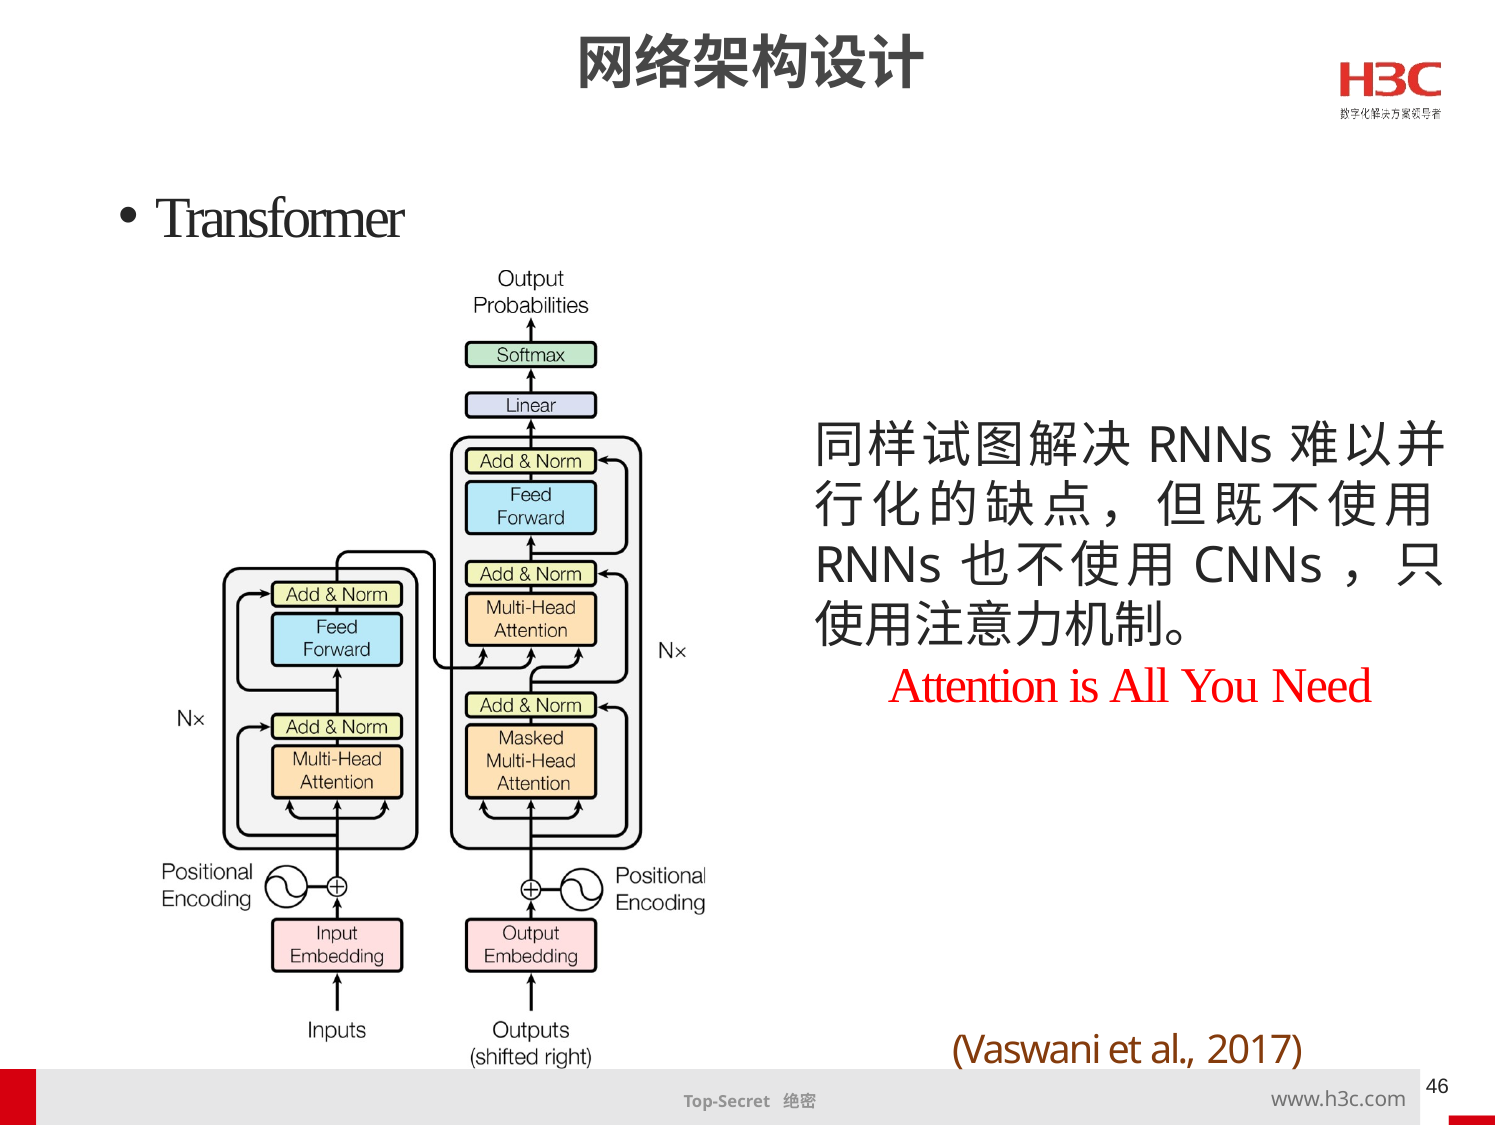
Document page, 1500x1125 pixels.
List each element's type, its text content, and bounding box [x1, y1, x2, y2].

text_box 网络架构设计 [310, 23, 1190, 96]
text_box (Vaswani et al., 2017) [949, 1021, 1428, 1072]
text_box Transformer [115, 177, 455, 250]
text_box 同样试图解决RNNs难以并行化的缺点，但既不使用RNNs也不使用CNNs，只使用注意力机制。 Attention is All You Need [812, 410, 1447, 713]
picture [0, 1069, 1497, 1125]
text_box [162, 270, 706, 1069]
picture [1314, 42, 1466, 138]
